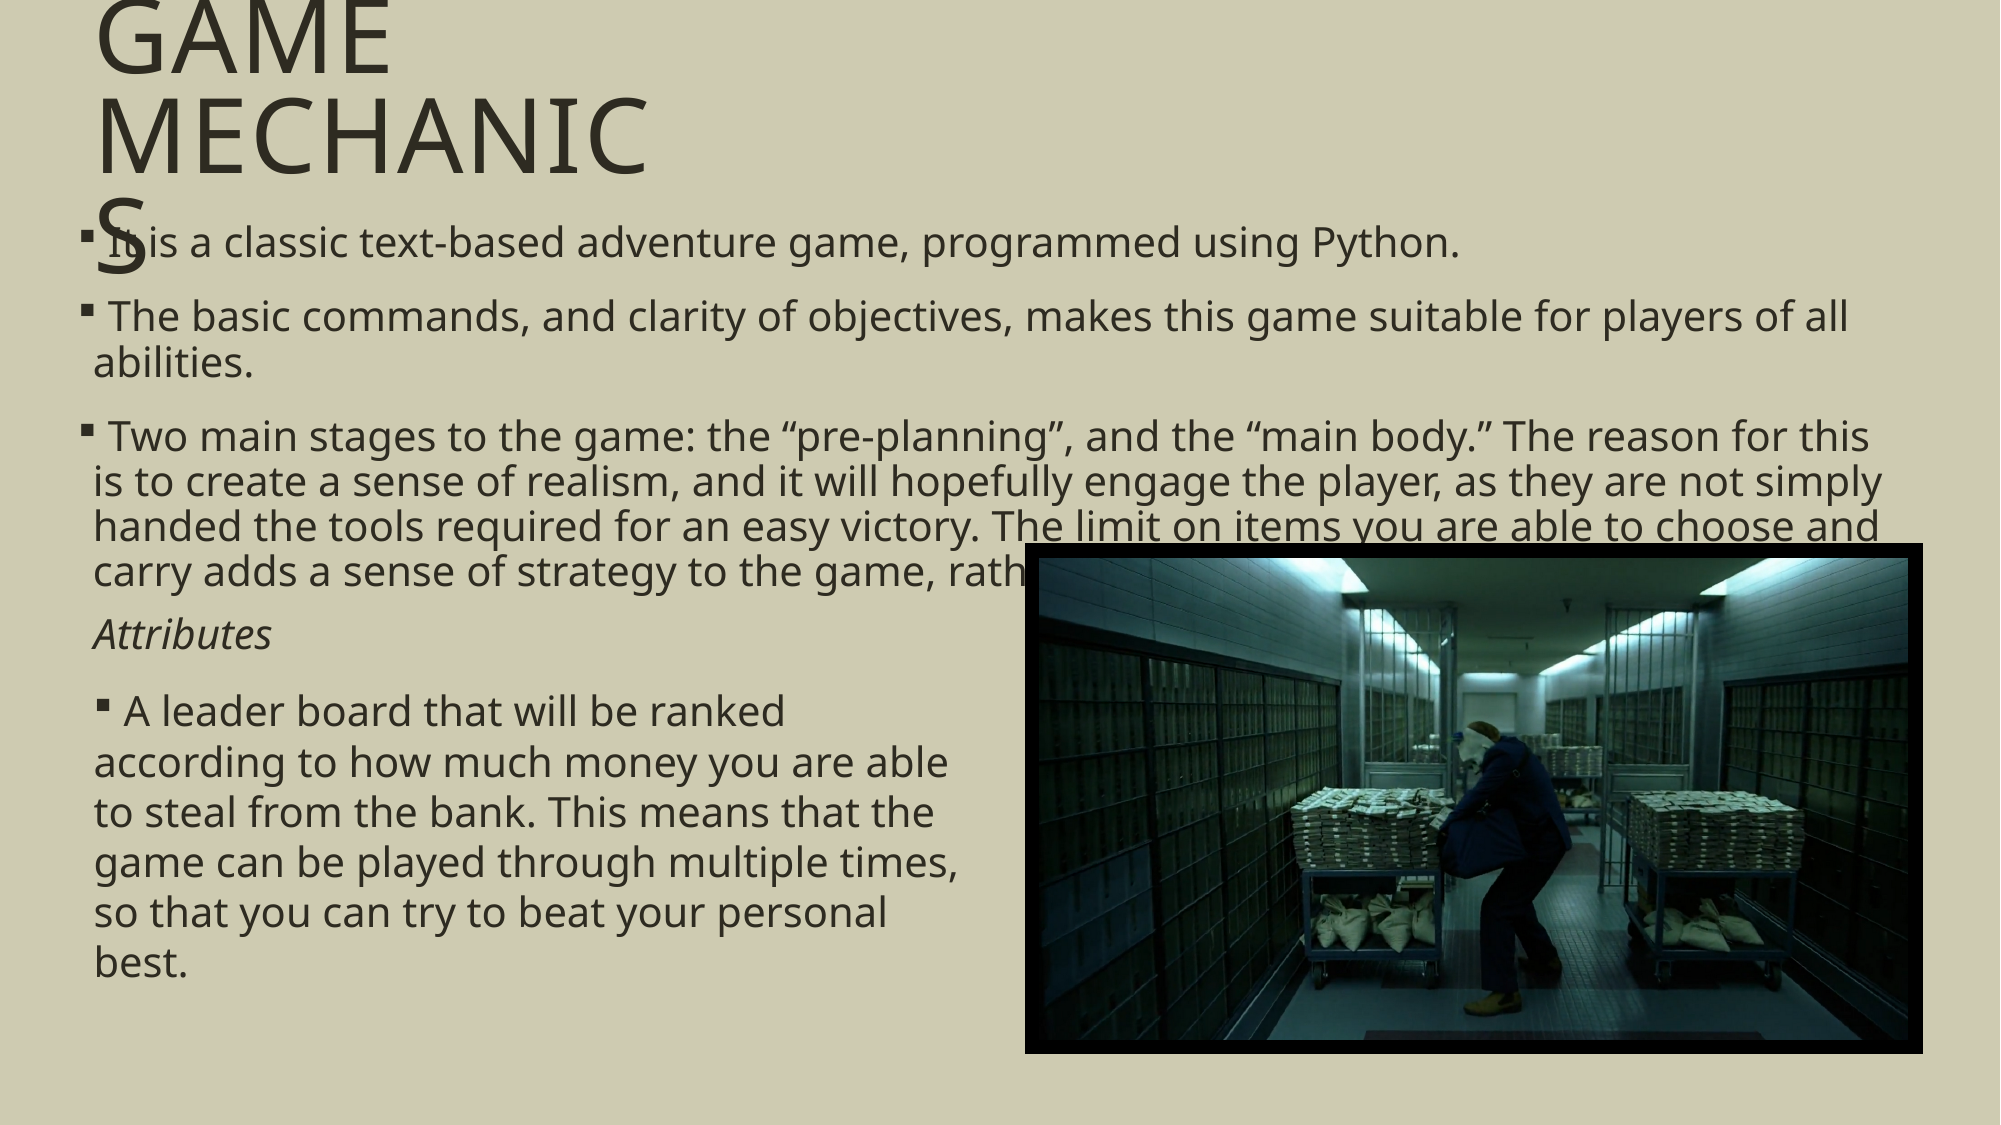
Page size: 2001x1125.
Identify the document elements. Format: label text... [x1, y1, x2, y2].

title Game Mechanics [78, 20, 719, 214]
text_box Attributes A leader board that will be ranked according to how much money you are able to steal from the bank. This means that the game can be played through multiple times, so that you can try to beat your personal best. [78, 600, 988, 1043]
picture [1038, 557, 1909, 1040]
list It is a classic text-based adventure game, programmed using Python. The basic commands, and clarity of objectives, makes this game suitable for players of all abilities. Two main stages to the game: the “pre-planning”, and the “main body.” The reason for this is to create a sense of realism, and it will hopefully engage the player, as they are not simply handed the tools required for an easy victory. The limit on items you are able to choose and carry adds a sense of strategy to the game, rather than mindless movement around a map. [70, 214, 1906, 609]
